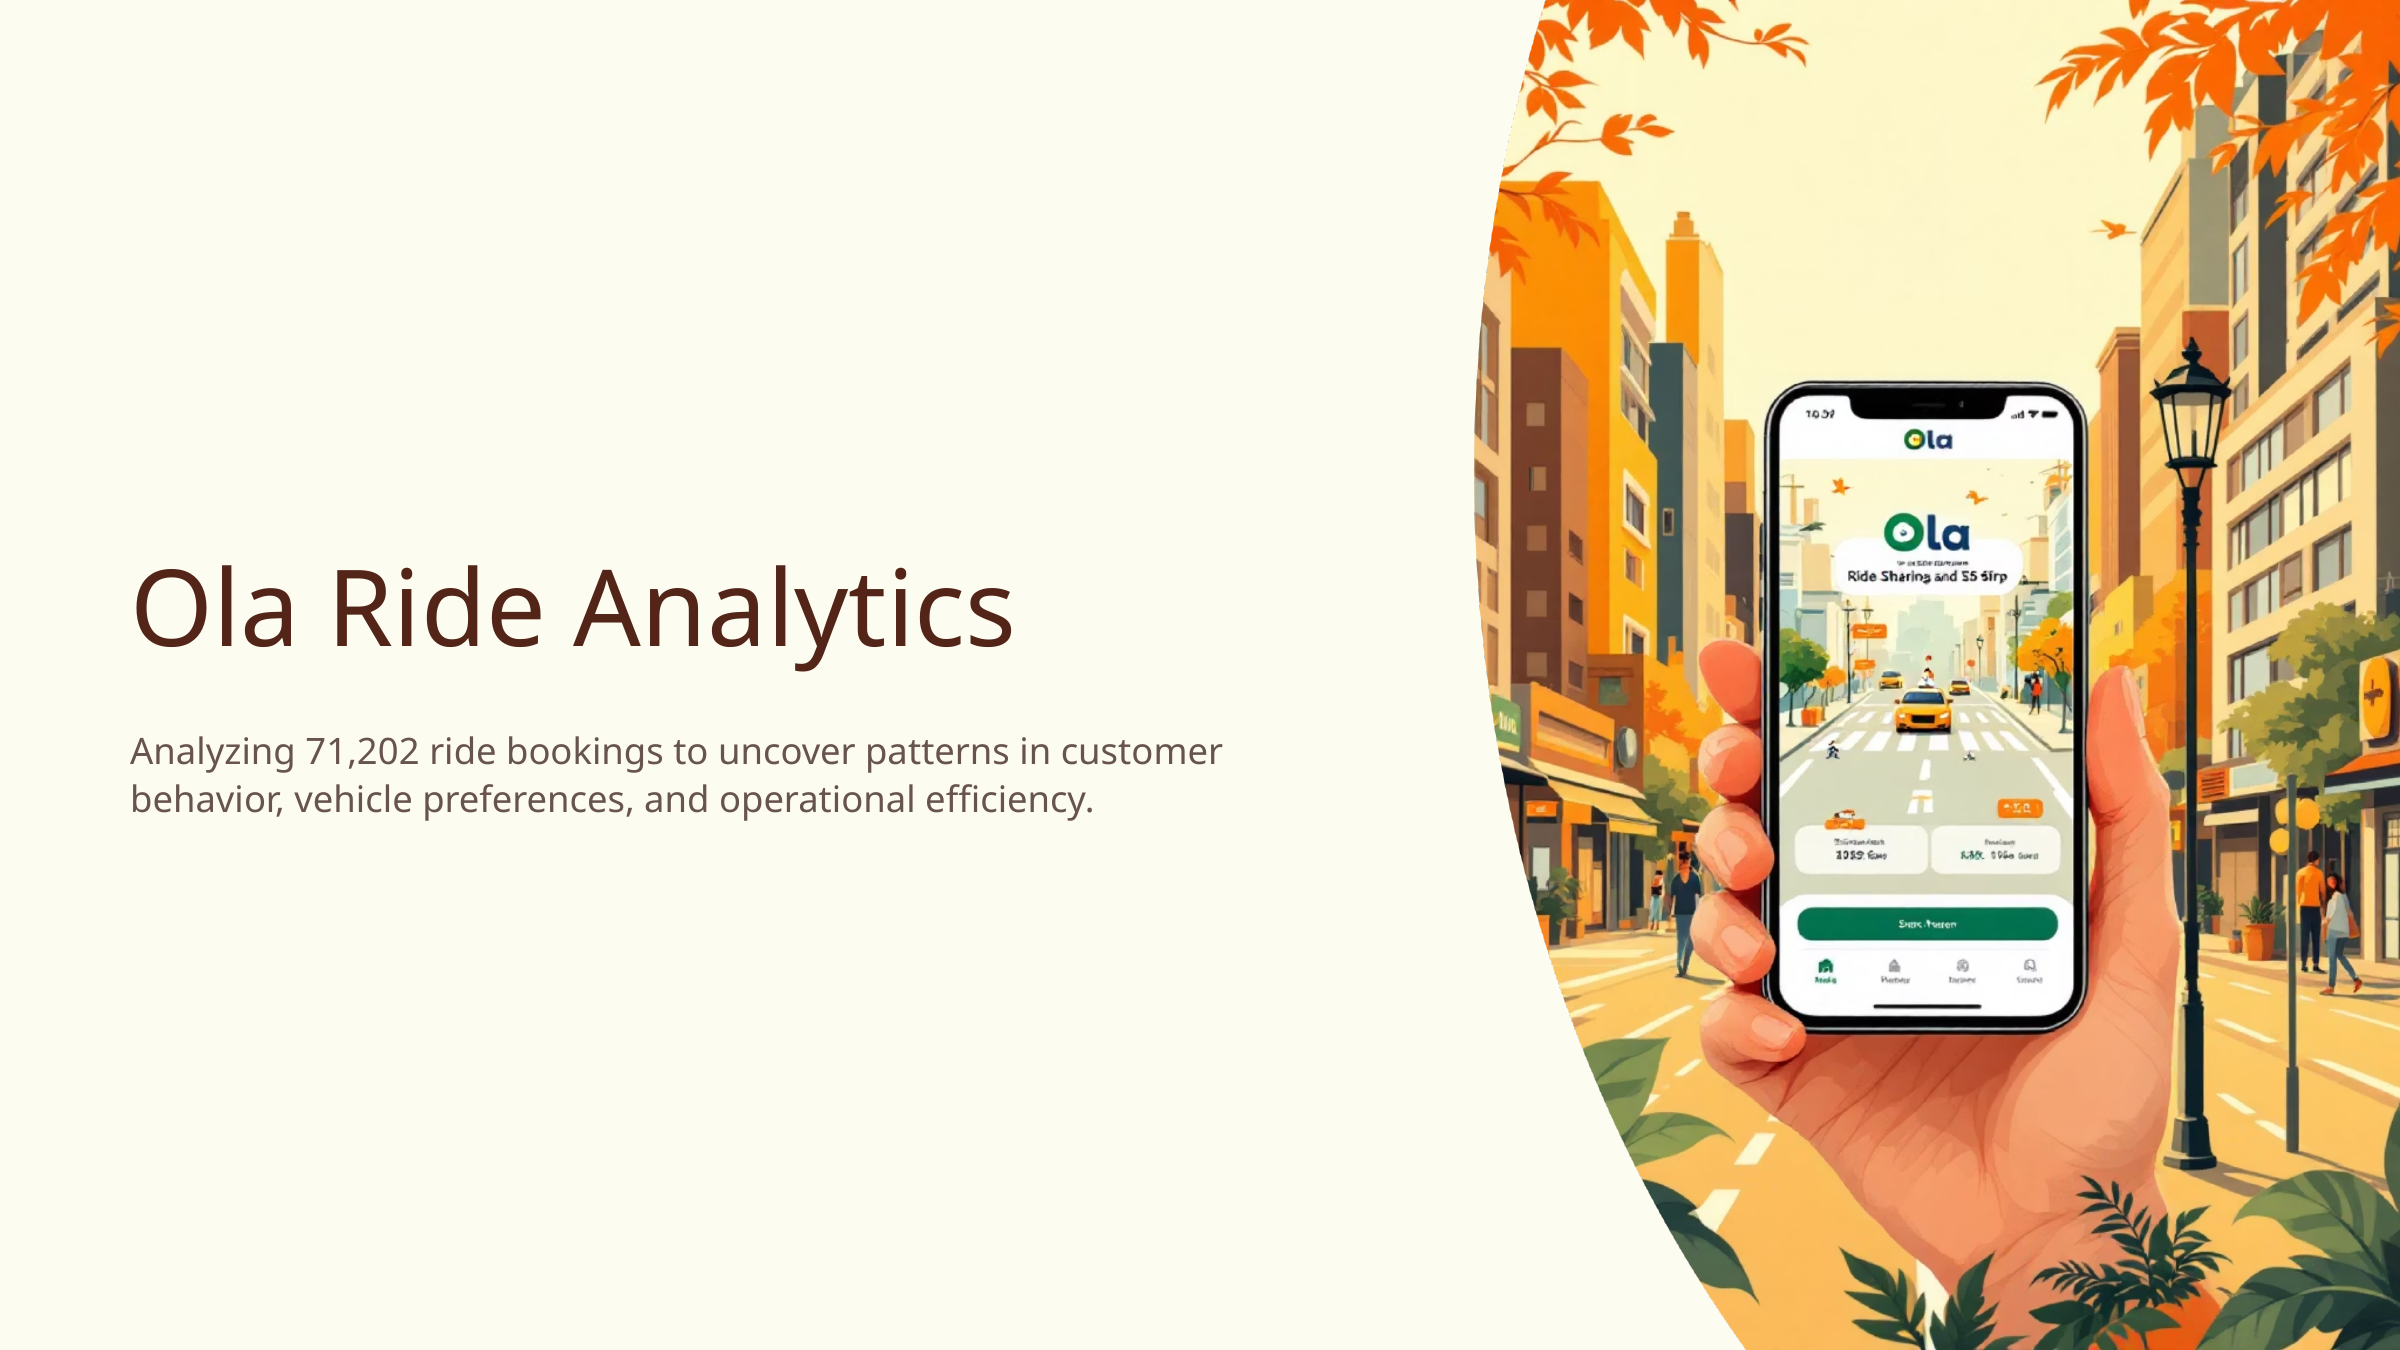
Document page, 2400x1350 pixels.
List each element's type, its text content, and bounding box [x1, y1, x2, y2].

text_box Analyzing 71,202 ride bookings to uncover patterns in customer behavior, vehicle preferences, and operational efficiency. [130, 724, 1370, 821]
picture [1454, 0, 2400, 1350]
text_box Ola Ride Analytics [130, 529, 1200, 669]
